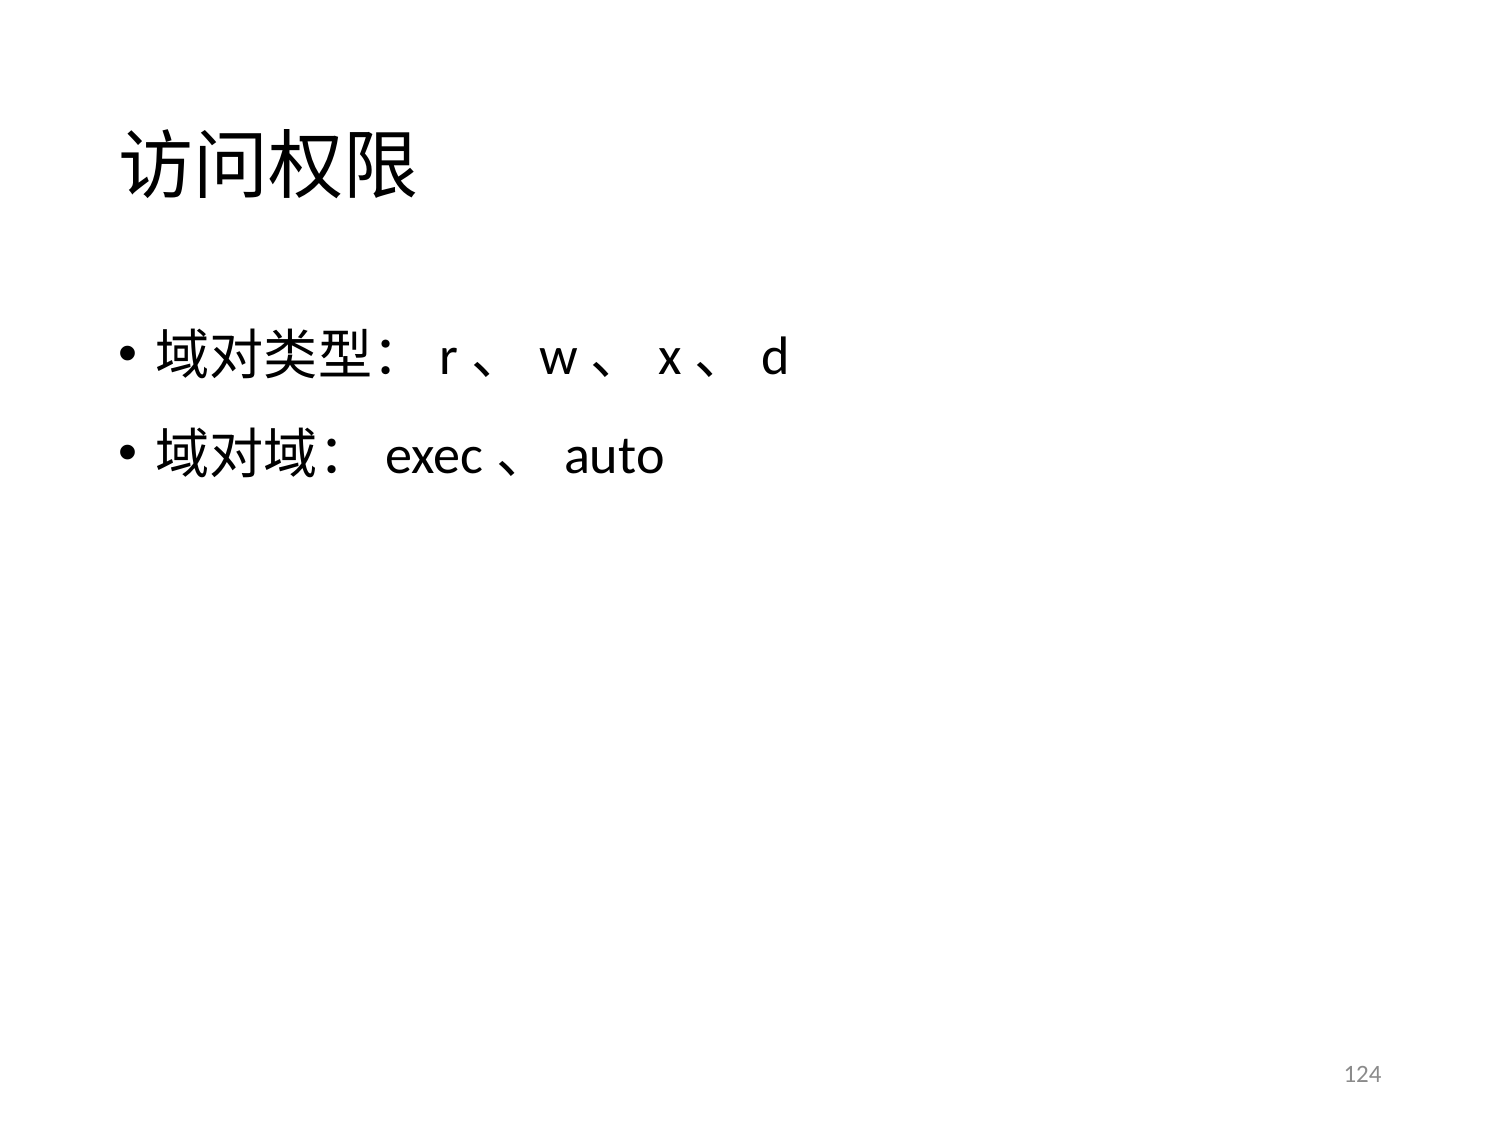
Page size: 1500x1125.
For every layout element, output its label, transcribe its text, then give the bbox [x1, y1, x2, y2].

list 域对类型：r、w、x、d 域对域：exec、auto [103, 299, 1397, 1014]
slide_number 124 [1059, 1042, 1397, 1103]
title 访问权限 [103, 59, 1397, 278]
